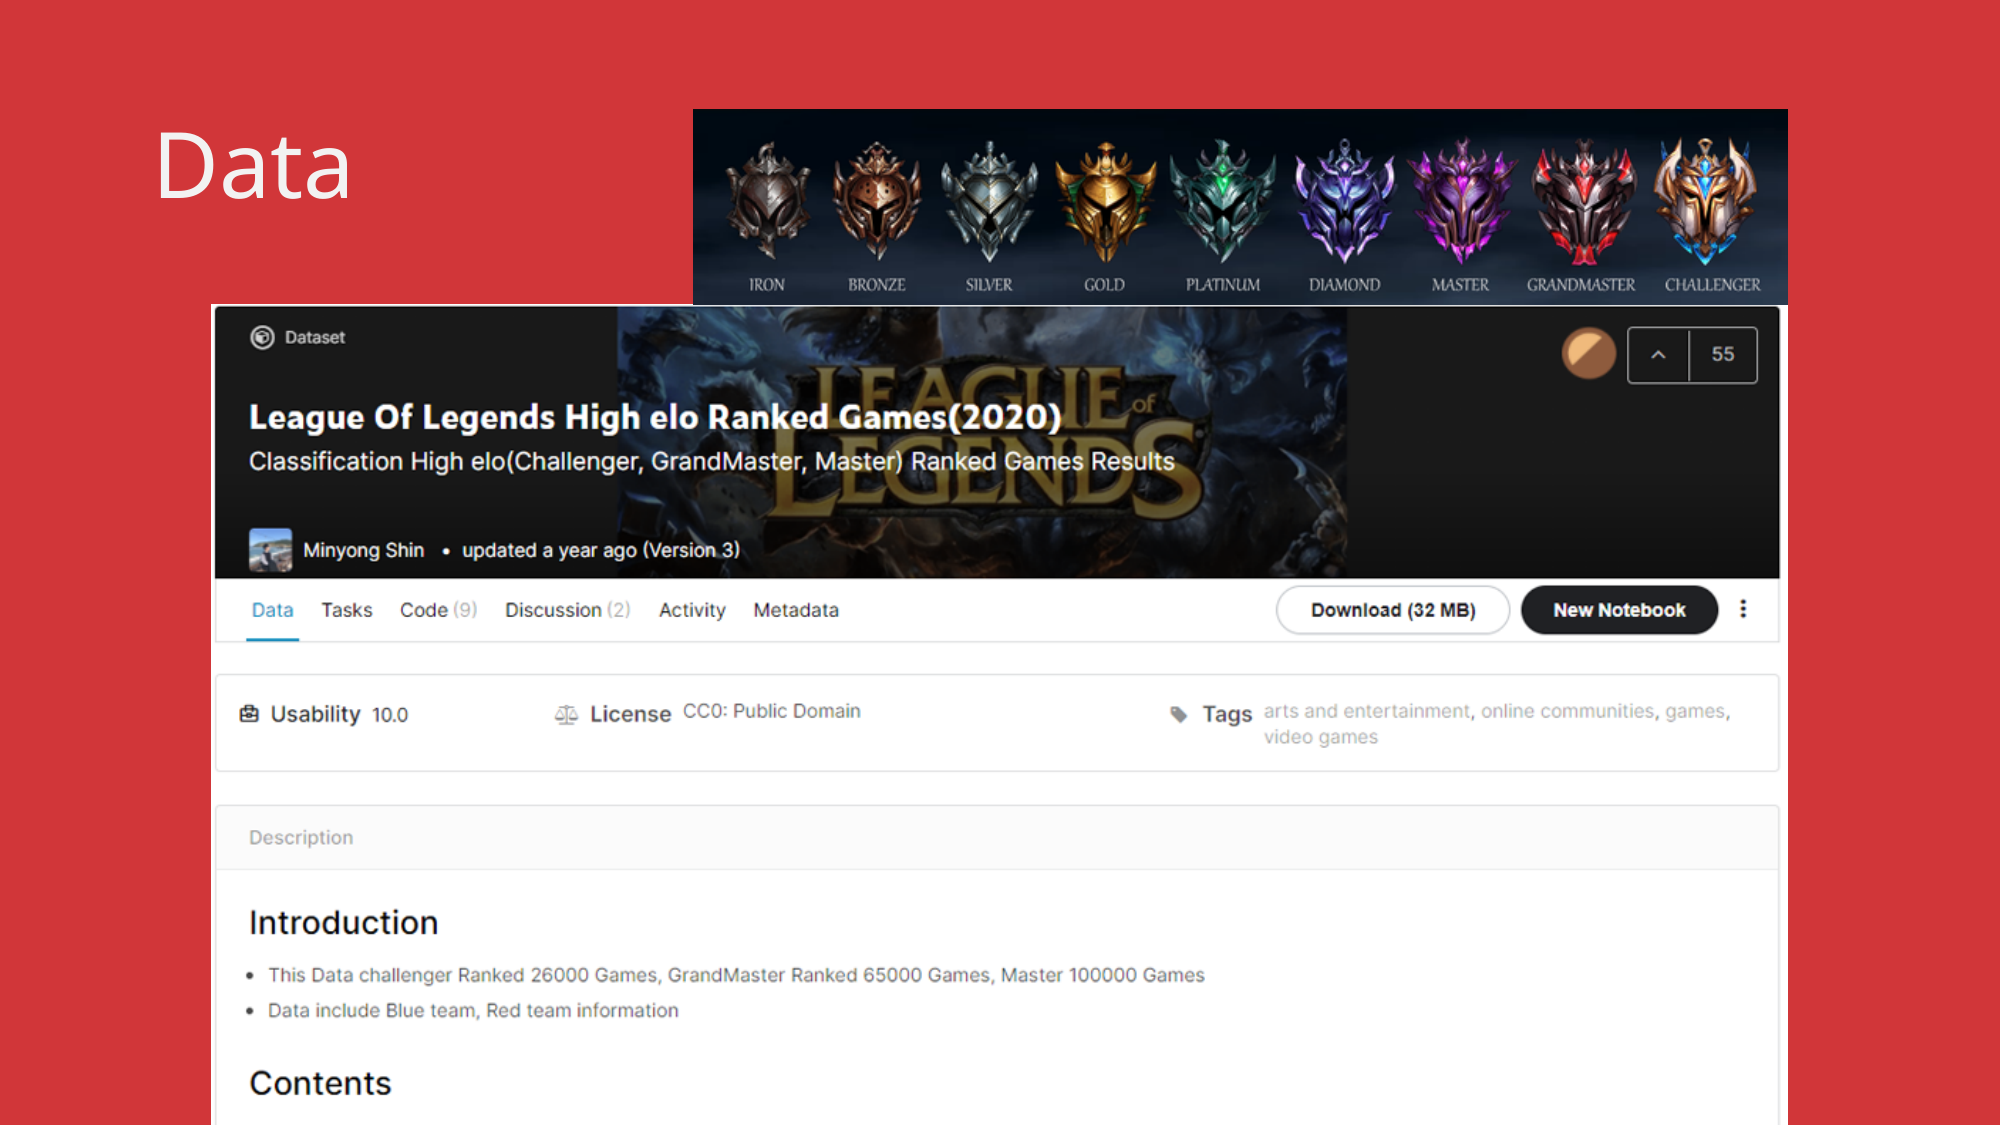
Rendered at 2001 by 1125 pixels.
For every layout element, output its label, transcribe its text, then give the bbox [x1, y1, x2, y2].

title Data [137, 59, 1863, 278]
picture [211, 109, 1788, 1125]
